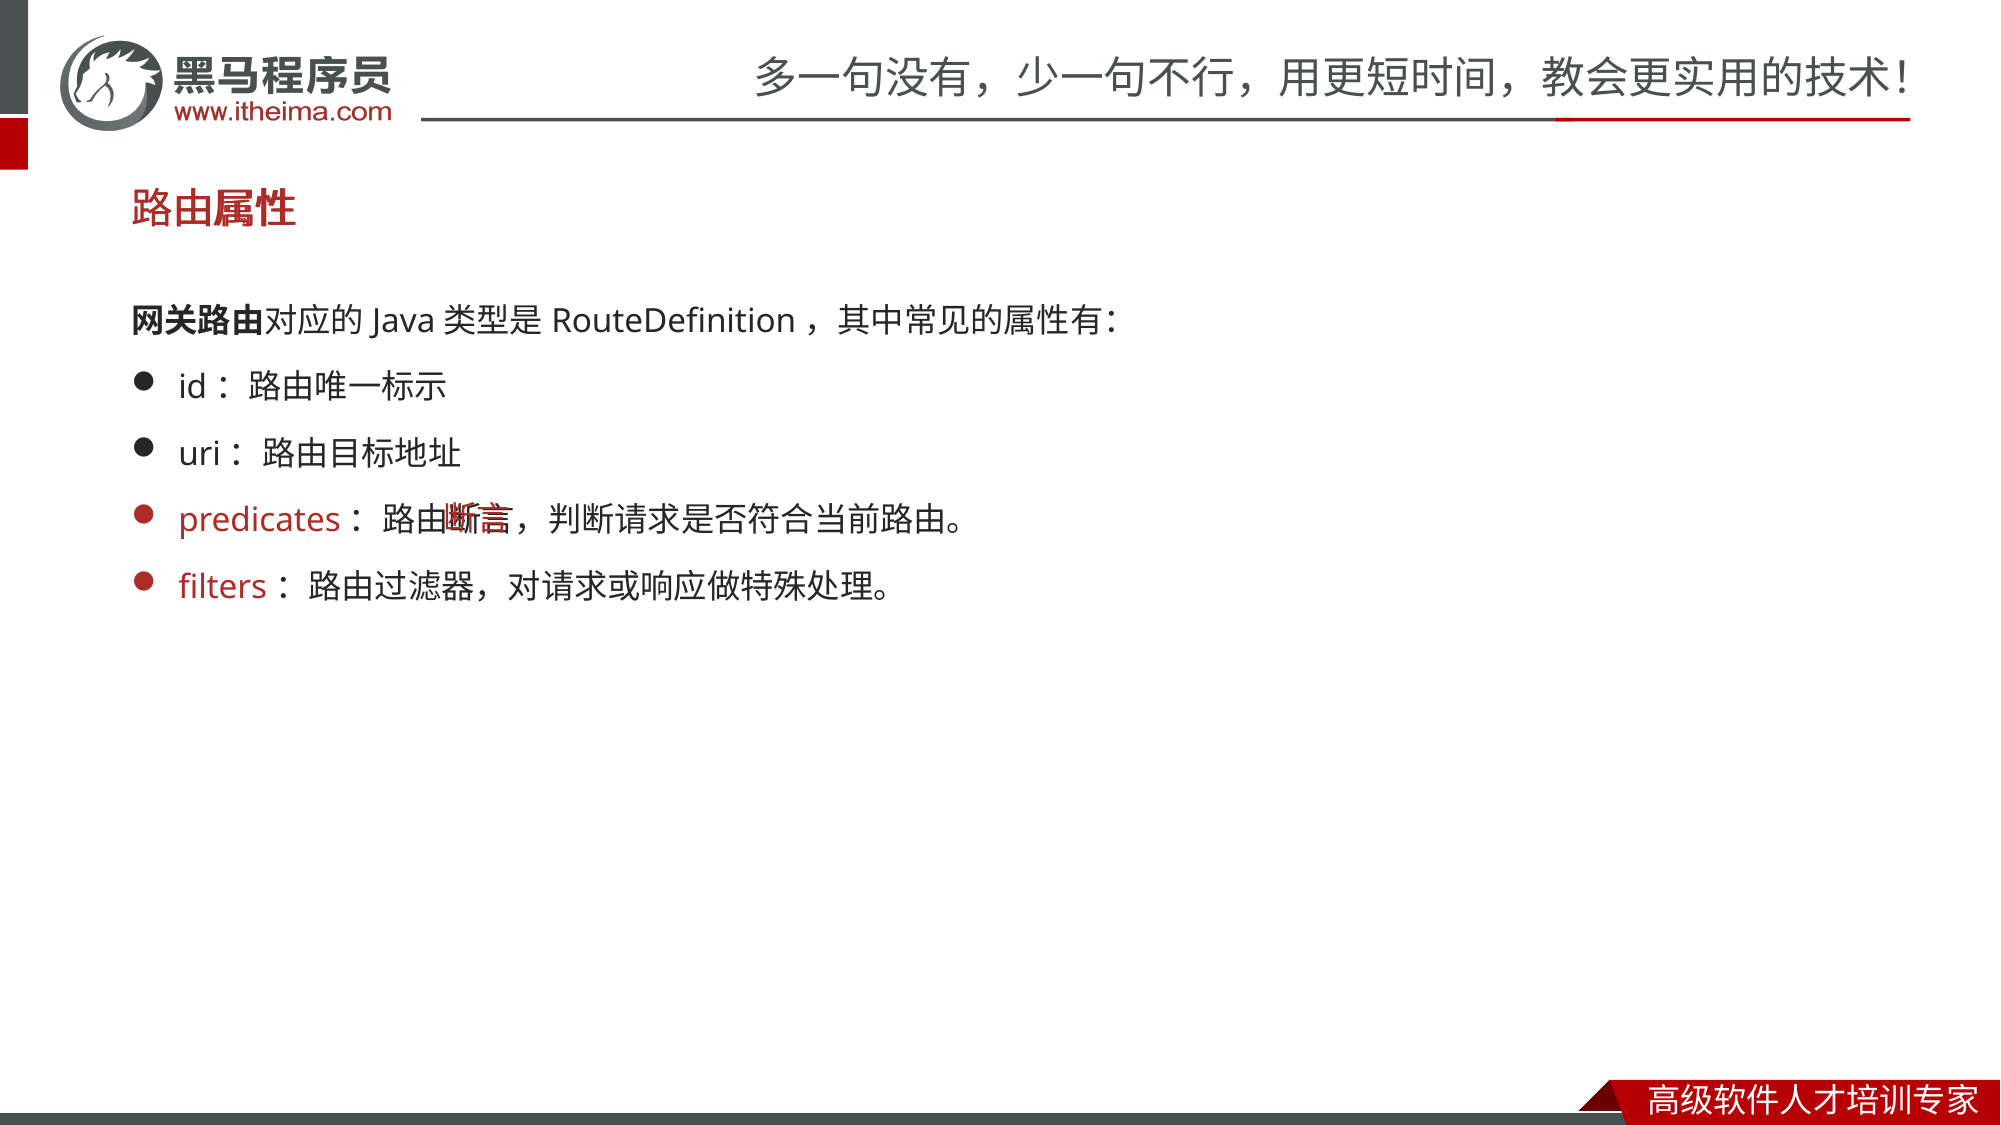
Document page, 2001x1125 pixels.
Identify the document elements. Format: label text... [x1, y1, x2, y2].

text_box 断言 [428, 489, 548, 545]
list 网关路由对应的Java类型是RouteDefinition，其中常见的属性有： id：路由唯一标示 uri：路由目标地址 predicates：路由断言，判断请求是否符合当前路由。 filters：路由过滤器，对请求或响应做特殊处理。 [116, 271, 1847, 408]
picture [14, 0, 453, 179]
text_box 路由 [116, 174, 198, 240]
title 路由属性 [116, 173, 1872, 240]
text_box 属性 [198, 174, 318, 240]
